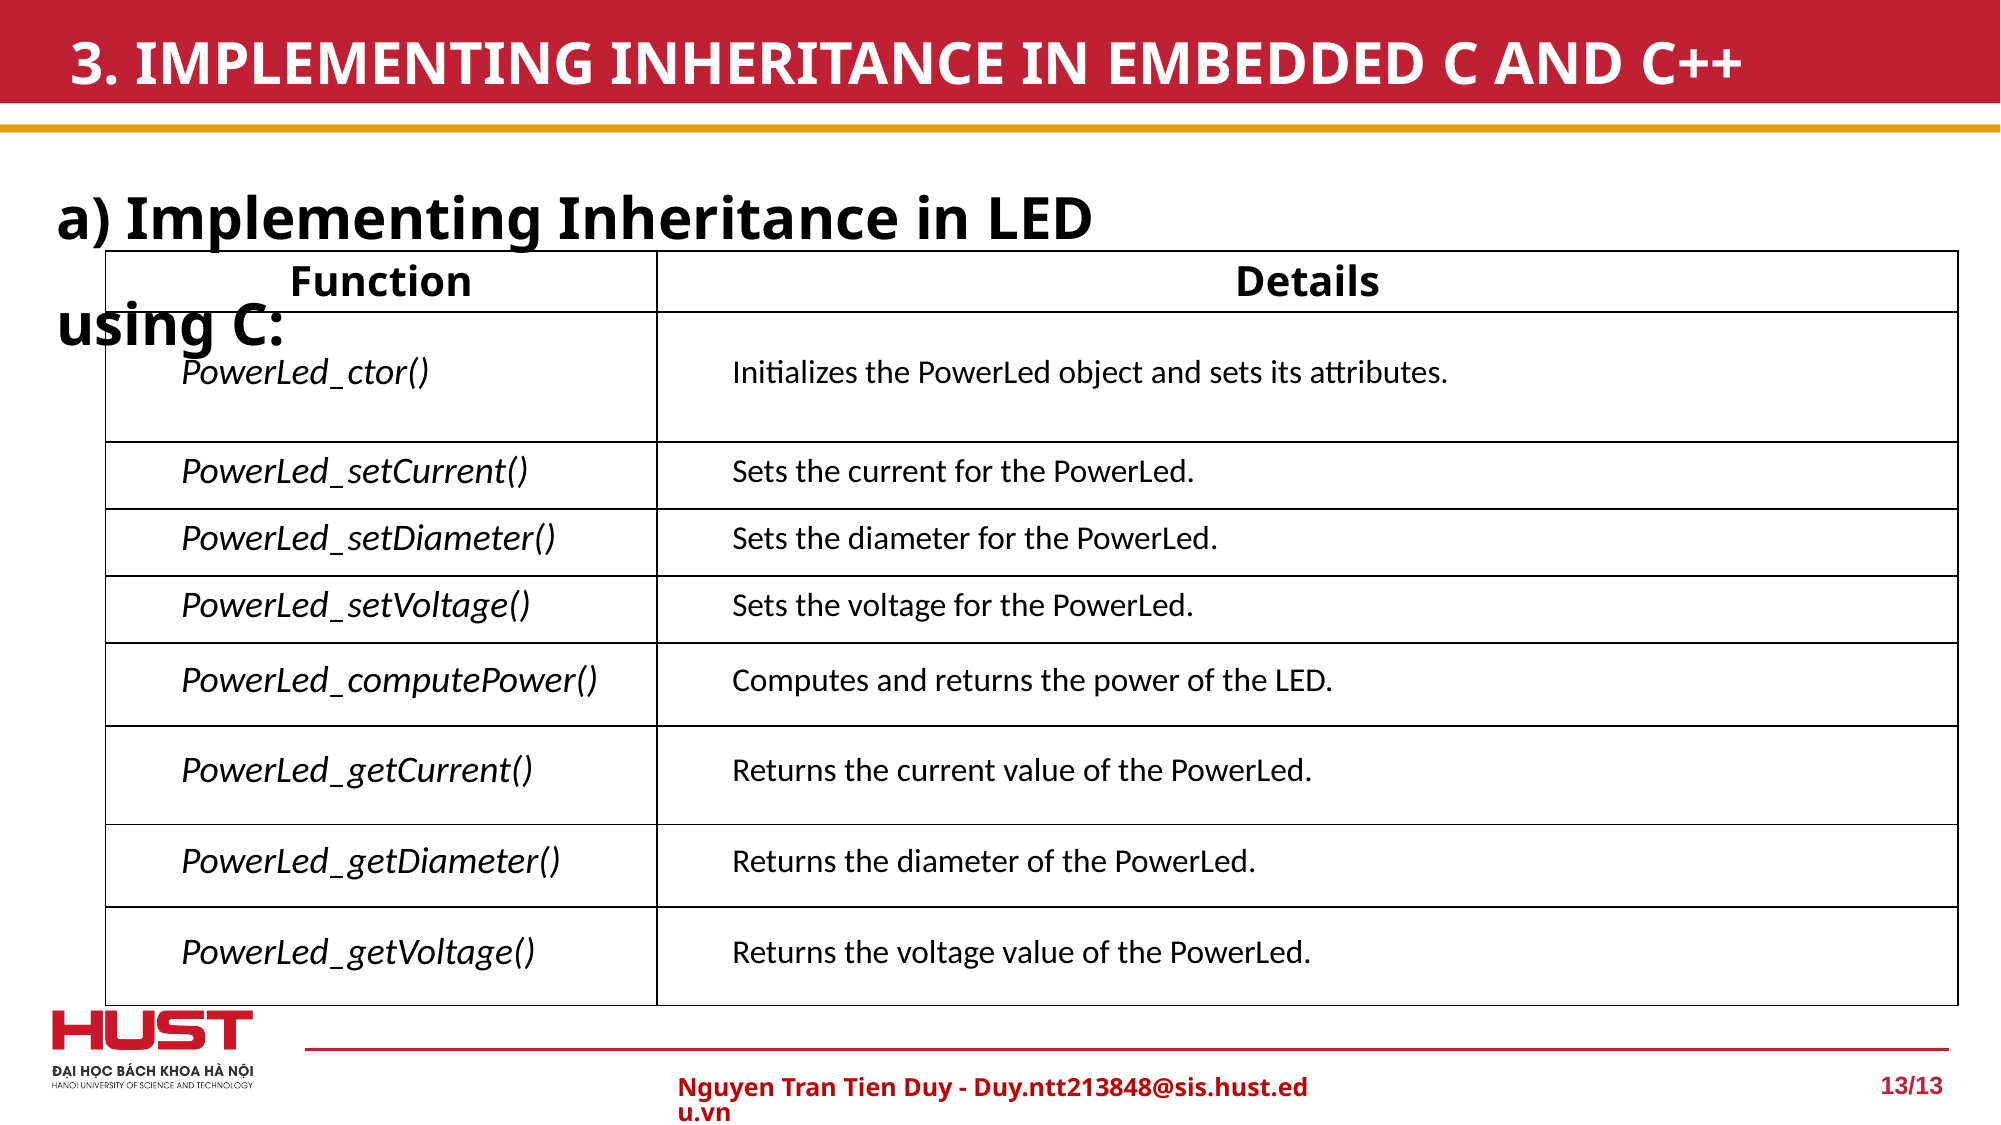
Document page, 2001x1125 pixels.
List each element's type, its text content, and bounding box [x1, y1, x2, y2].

list a) Implementing Inheritance in LED using C: [41, 139, 1213, 950]
table_cell Sets the diameter for the PowerLed. [658, 510, 1957, 575]
text_box 13/13 [1854, 1062, 1959, 1108]
table_cell PowerLed_computePower() [106, 644, 656, 725]
picture [0, 0, 2001, 1125]
footer Nguyen Tran Tien Duy - Duy.ntt213848@sis.hust.edu.vn [662, 1063, 1338, 1124]
table_cell Computes and returns the power of the LED. [658, 644, 1957, 725]
table_cell PowerLed_setCurrent() [106, 443, 656, 508]
table_cell PowerLed_setVoltage() [106, 577, 656, 642]
table_cell PowerLed_setDiameter() [106, 510, 656, 575]
title 3. IMPLEMENTING INHERITANCE IN EMBEDDED C AND C++ [55, 18, 1945, 90]
table_cell Sets the voltage for the PowerLed. [658, 577, 1957, 642]
table_cell Returns the voltage value of the PowerLed. [658, 908, 1957, 1005]
table_cell PowerLed_getVoltage() [106, 908, 656, 1005]
table_header Function [106, 252, 656, 311]
table_cell Returns the current value of the PowerLed. [658, 727, 1957, 824]
table_cell Returns the diameter of the PowerLed. [658, 825, 1957, 906]
table_cell PowerLed_ctor() [106, 313, 656, 441]
table_cell PowerLed_getCurrent() [106, 727, 656, 824]
table_cell Initializes the PowerLed object and sets its attributes. [658, 313, 1957, 441]
table_header Details [658, 252, 1957, 311]
table_cell PowerLed_getDiameter() [106, 825, 656, 906]
table_cell Sets the current for the PowerLed. [658, 443, 1957, 508]
